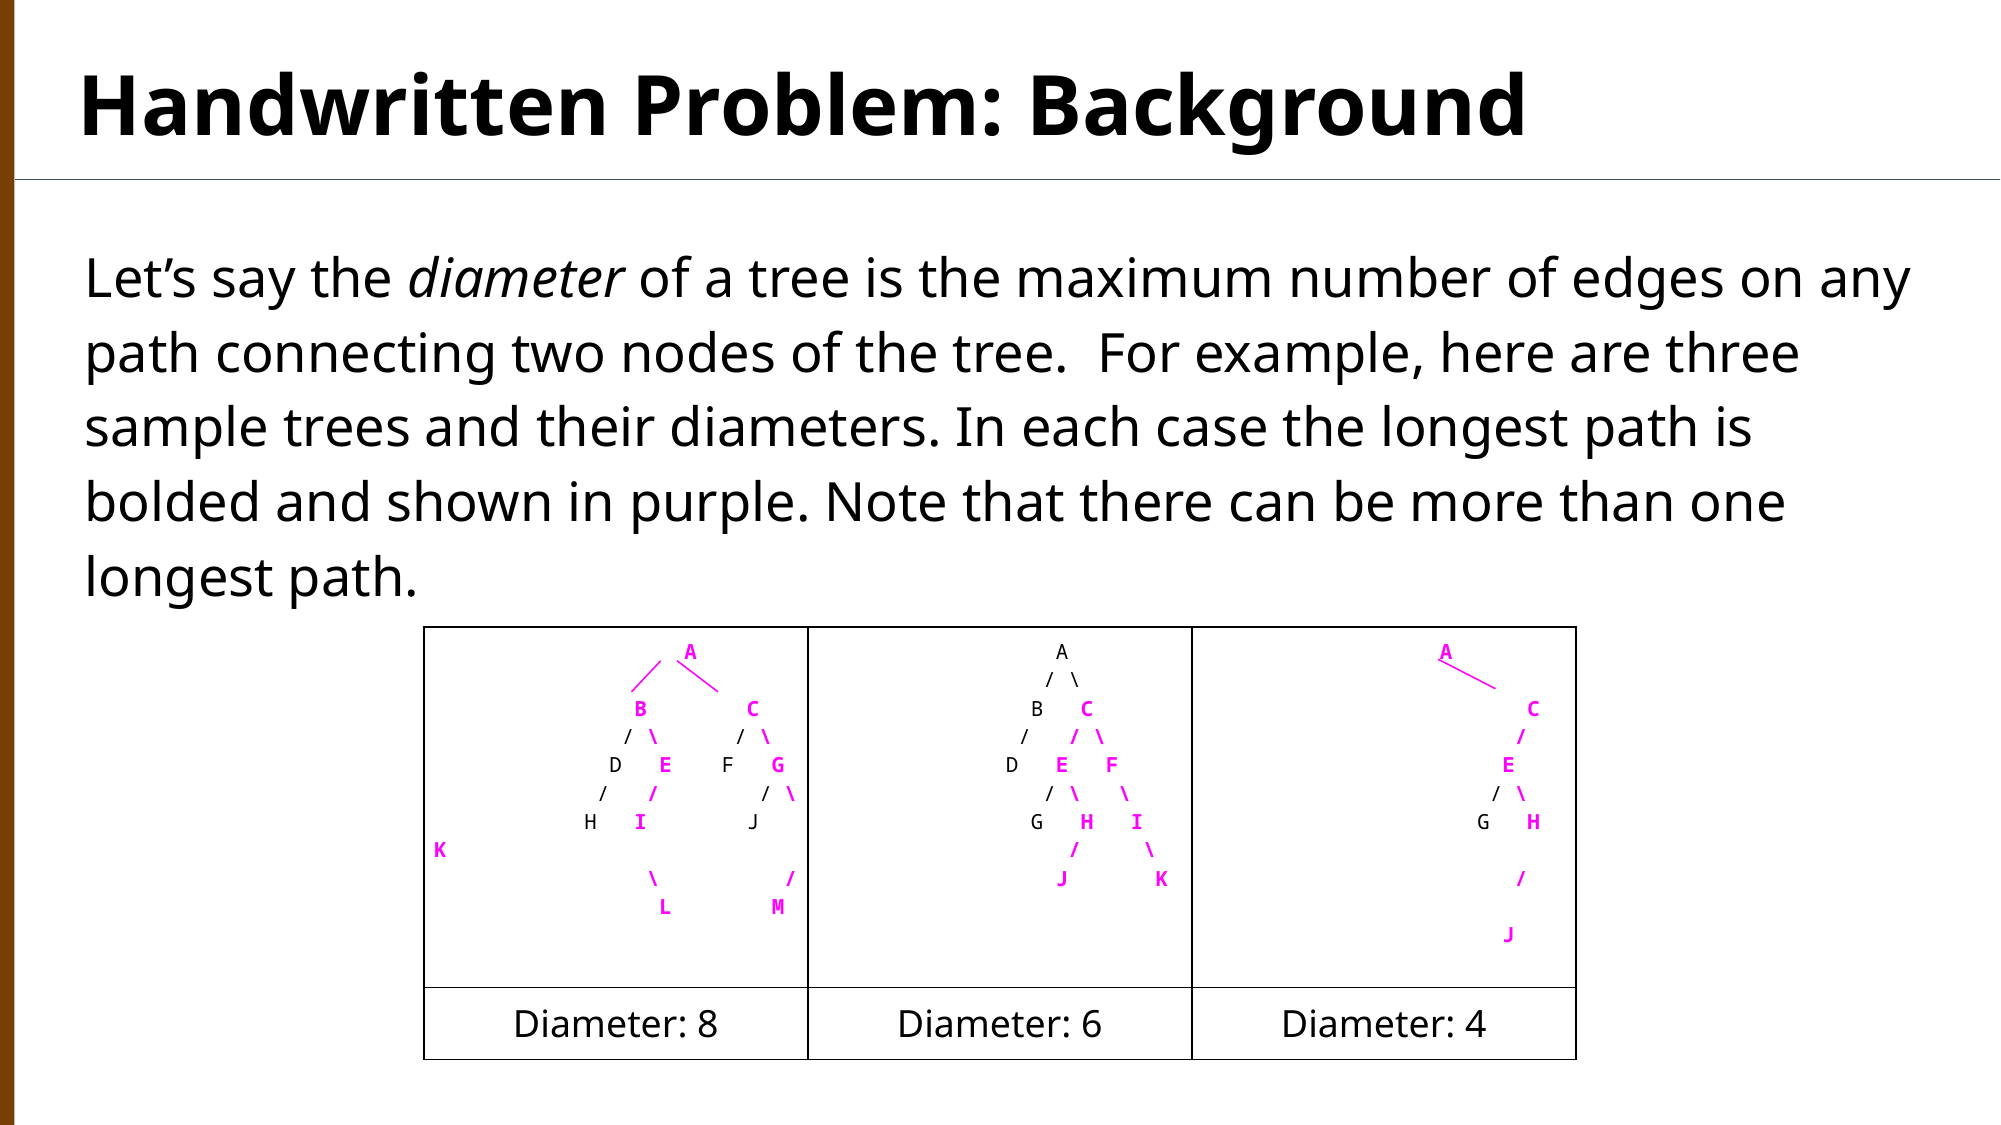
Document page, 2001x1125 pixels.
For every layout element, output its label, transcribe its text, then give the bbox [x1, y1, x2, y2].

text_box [676, 660, 719, 693]
table_cell Diameter: 8 [425, 988, 807, 1059]
table_header A C / E / \ G H / J [1193, 711, 1575, 987]
text_box Handwritten Problem: Background [62, 36, 2000, 219]
text_box Let’s say the diameter of a tree is the maximum number of edges on any path connecting two nodes of the tree. For example, here are three sample trees and their diameters. In each case the longest path is bolded and shown in purple. Note that there can be more than one longest path. [69, 219, 1931, 711]
table_cell Diameter: 4 [1193, 988, 1575, 1059]
table_header A / \ B C / / \ D E F / \ \ G H I / \ J K [809, 711, 1191, 987]
table_header A B C / \ / \ D E F G / / / \ H I J K \ / L M [425, 711, 807, 987]
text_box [1437, 659, 1496, 689]
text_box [631, 660, 661, 693]
table_cell Diameter: 6 [809, 988, 1191, 1059]
